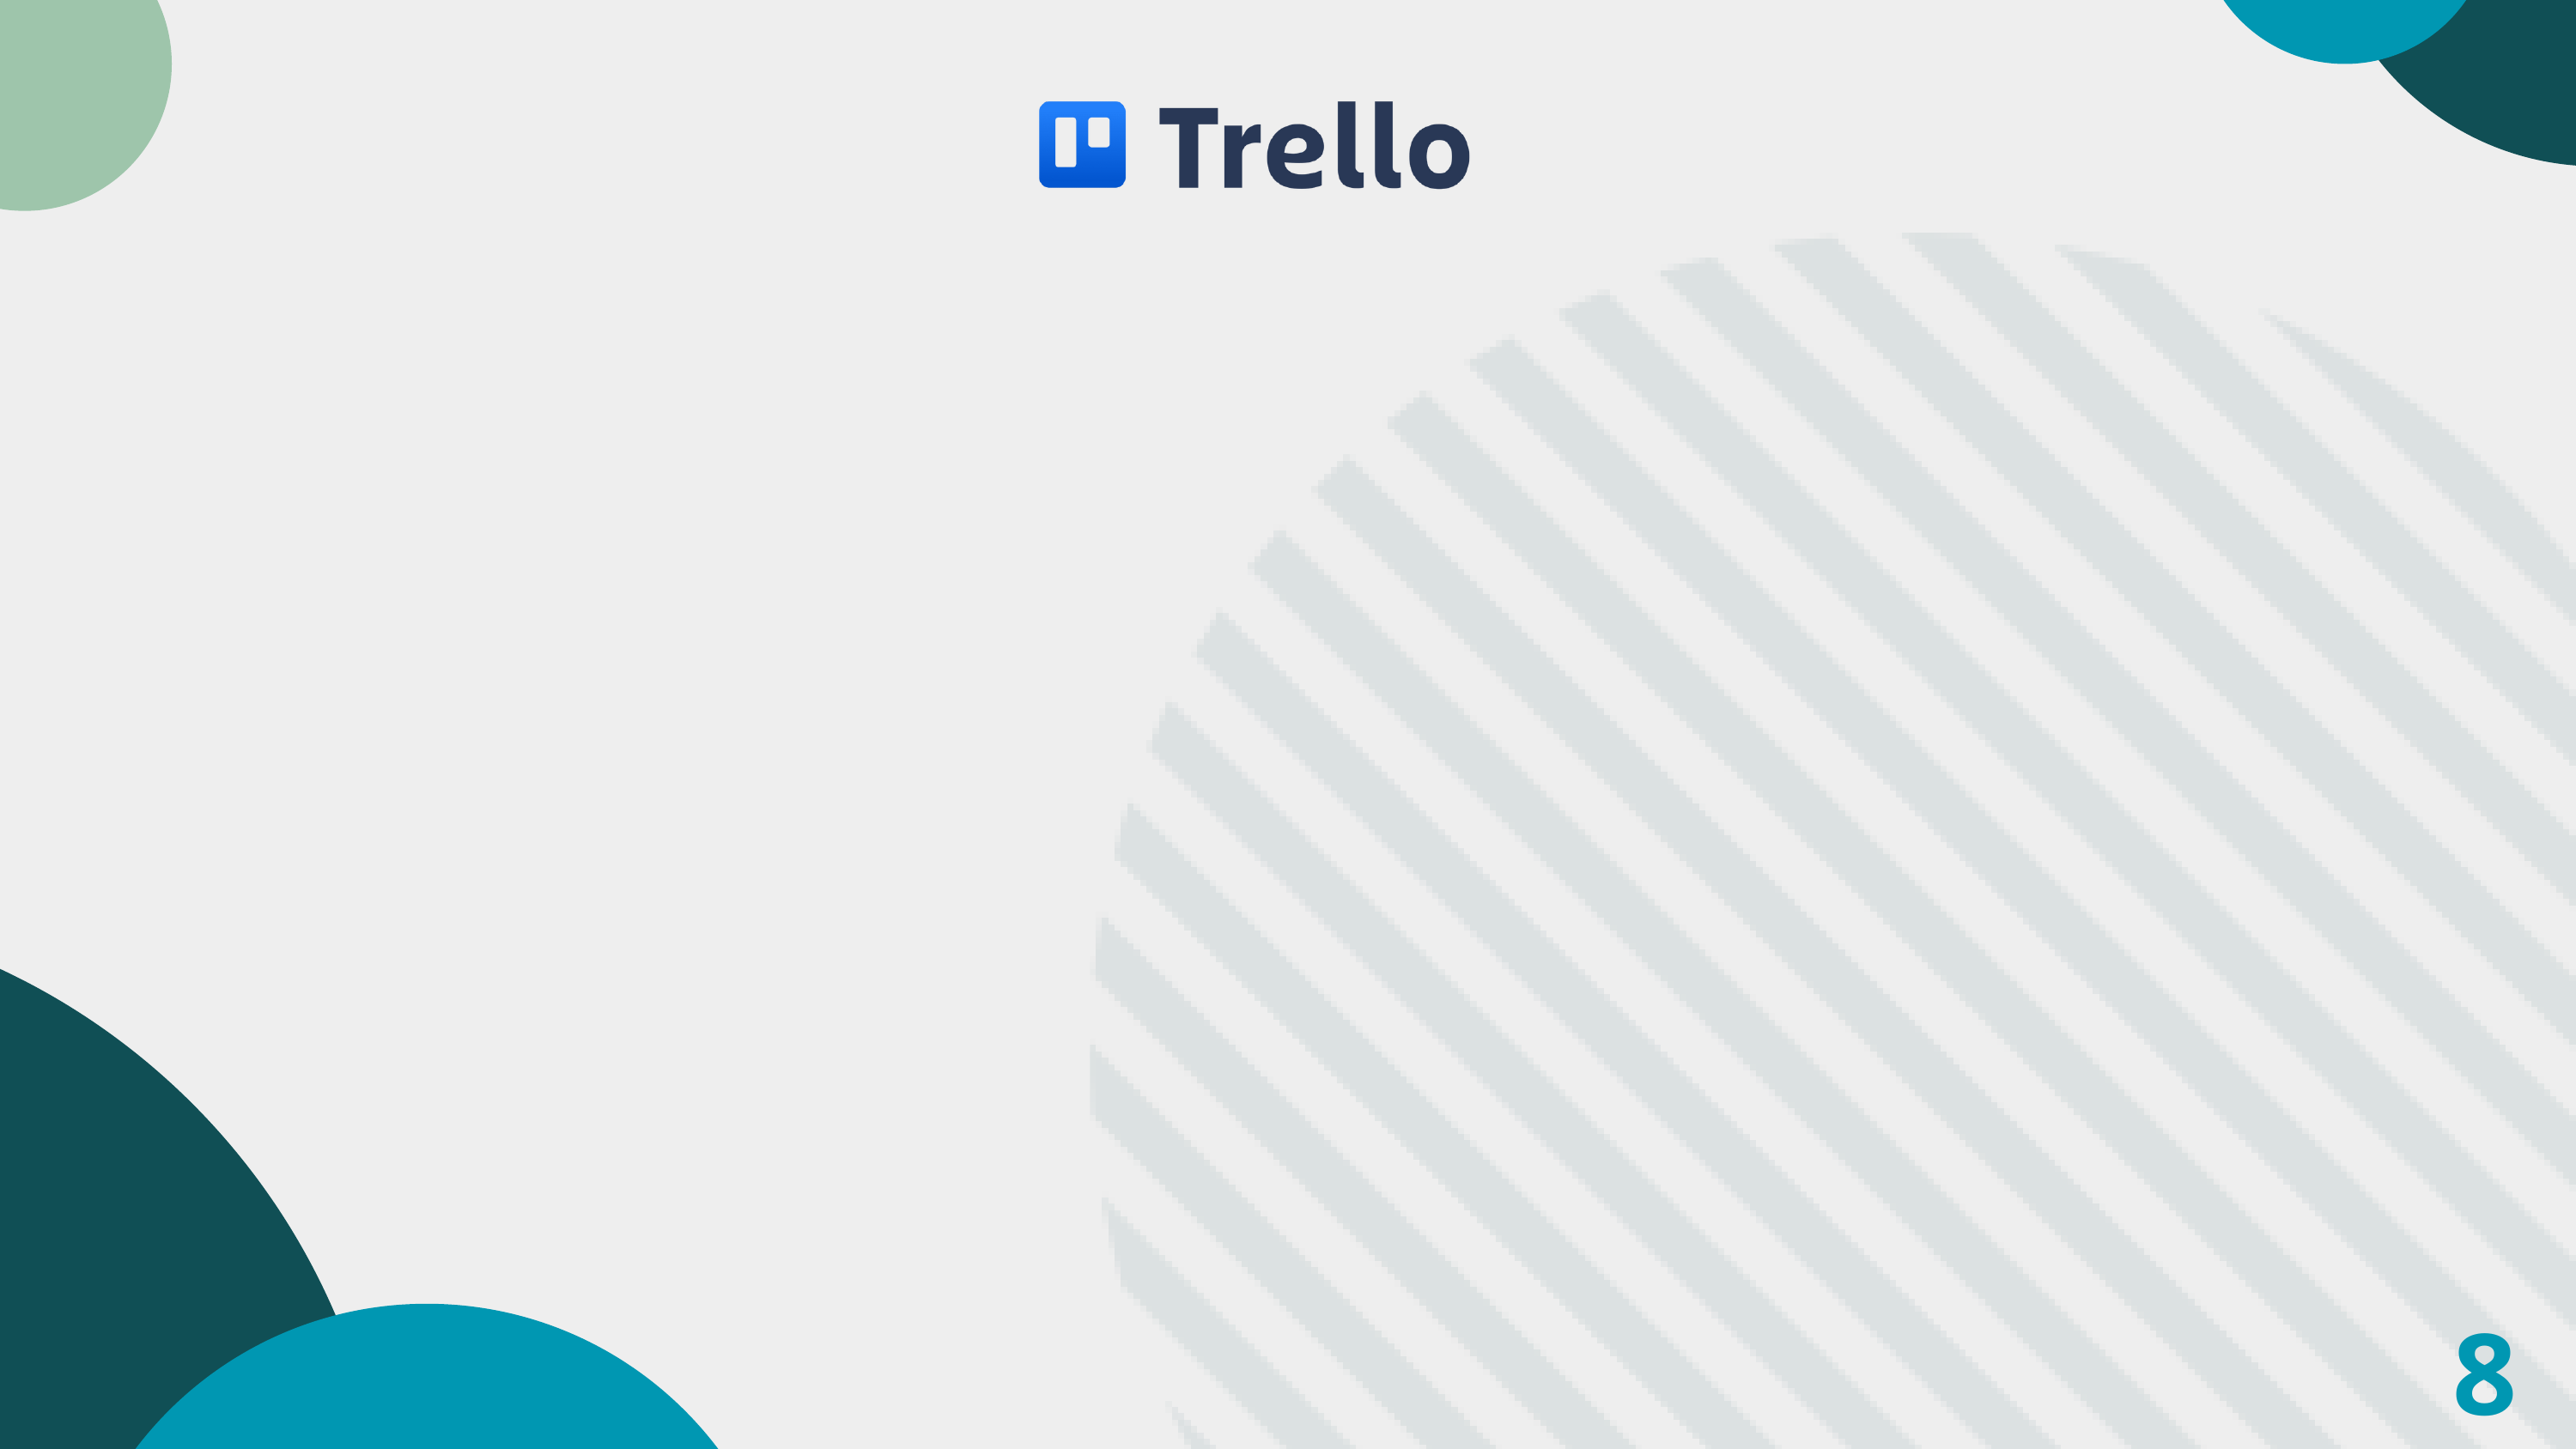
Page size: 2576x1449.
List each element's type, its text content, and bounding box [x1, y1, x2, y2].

text_box [1090, 233, 2576, 1449]
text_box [2318, 0, 2576, 167]
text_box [0, 906, 390, 1449]
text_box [61, 1303, 793, 1449]
text_box 8 [2452, 1302, 2531, 1438]
text_box [1024, 15, 1485, 276]
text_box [0, 0, 173, 211]
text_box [2197, 0, 2493, 64]
